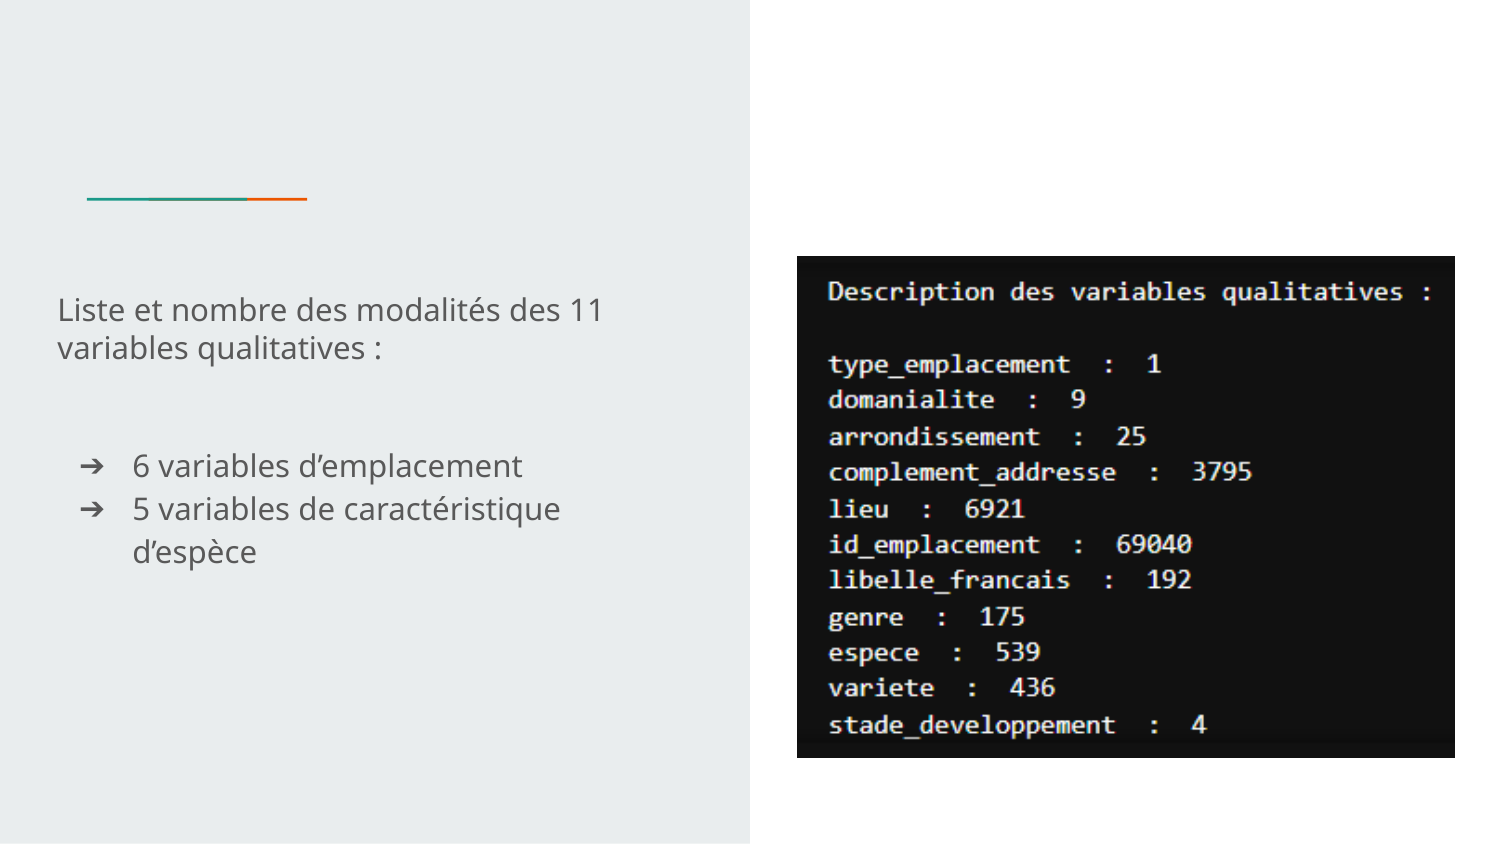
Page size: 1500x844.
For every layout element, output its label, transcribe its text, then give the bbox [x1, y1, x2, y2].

list Liste et nombre des modalités des 11 variables qualitatives : 6 variables d’emplacement 5 variables de caractéristique d’espèce [42, 275, 700, 758]
picture [797, 255, 1455, 758]
